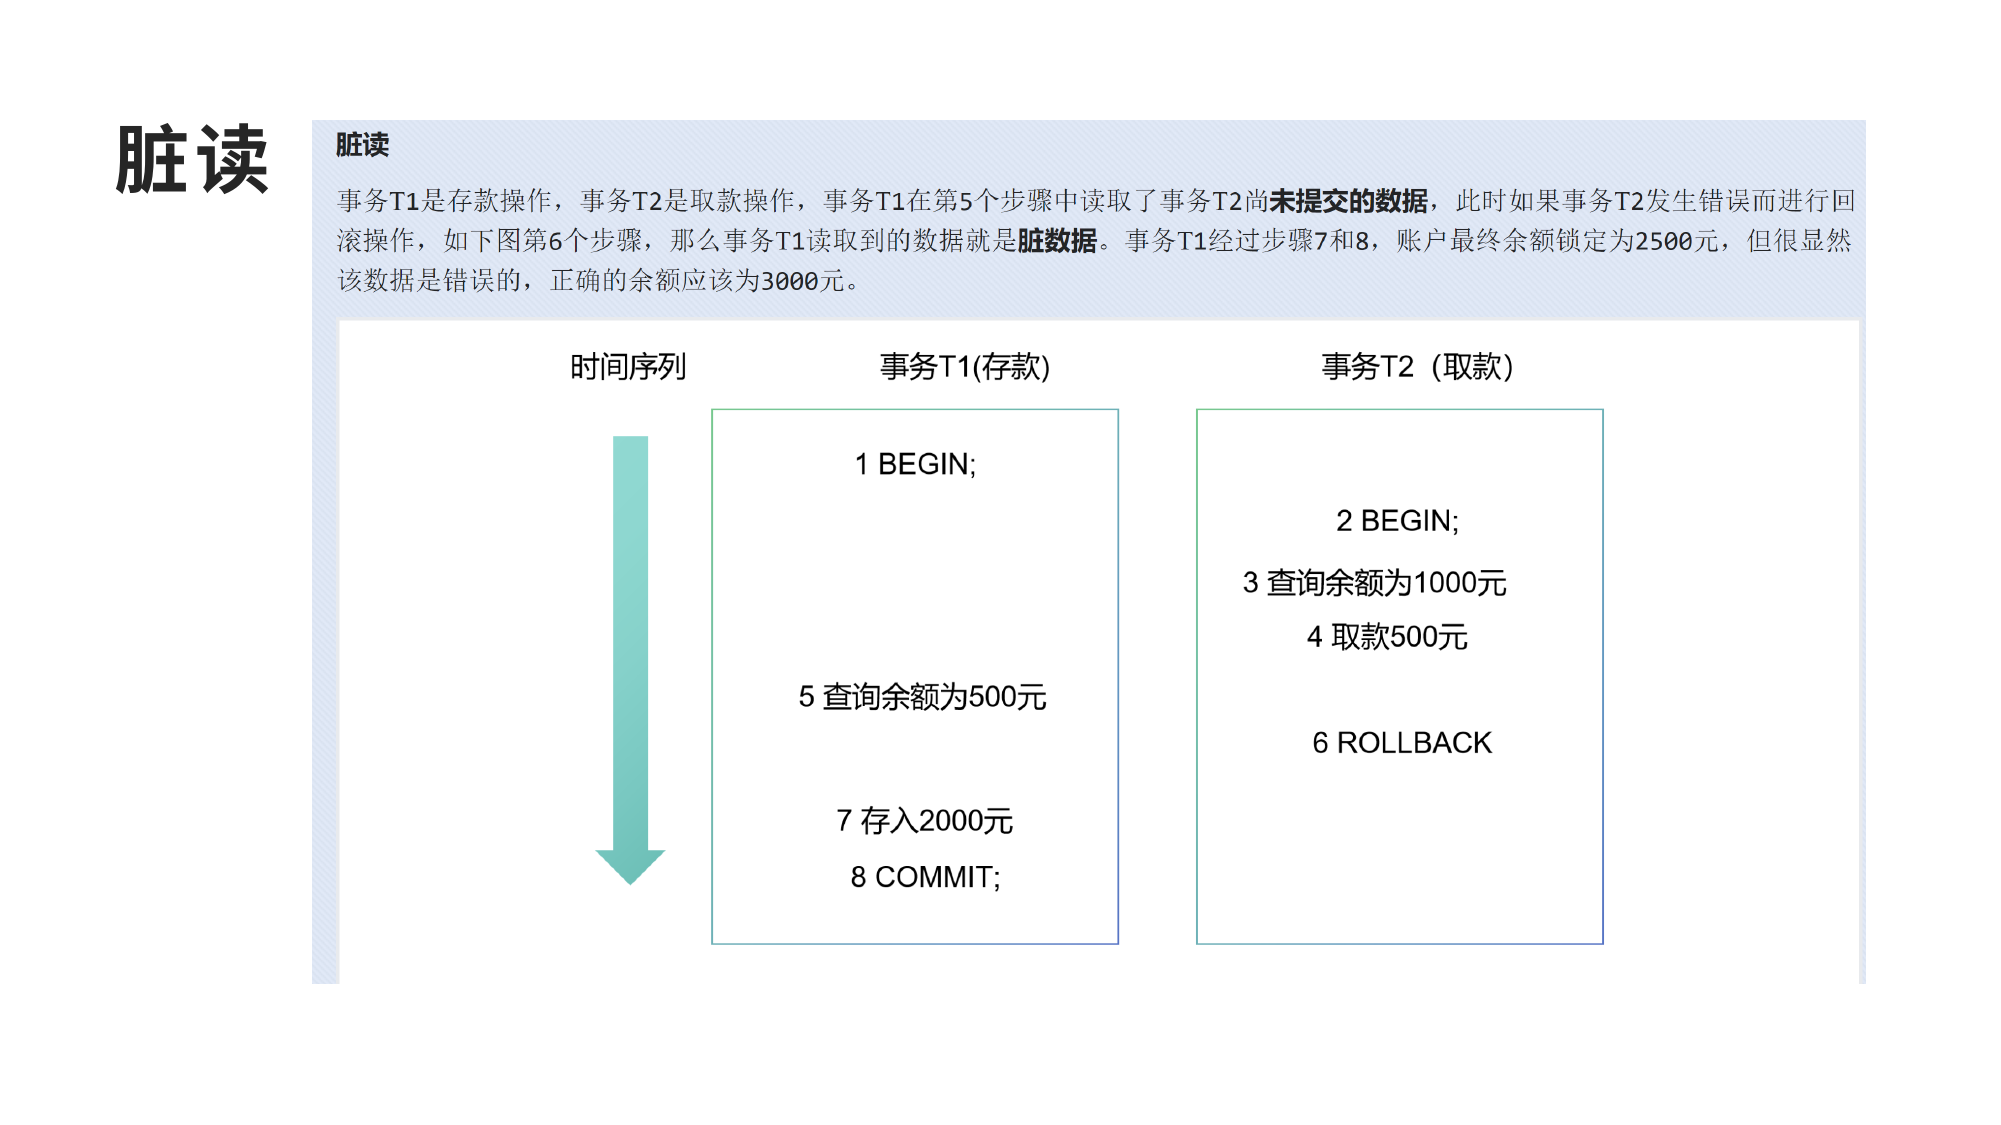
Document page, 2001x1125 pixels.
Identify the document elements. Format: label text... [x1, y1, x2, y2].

title 脏读 [99, 99, 1900, 216]
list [311, 120, 1867, 984]
